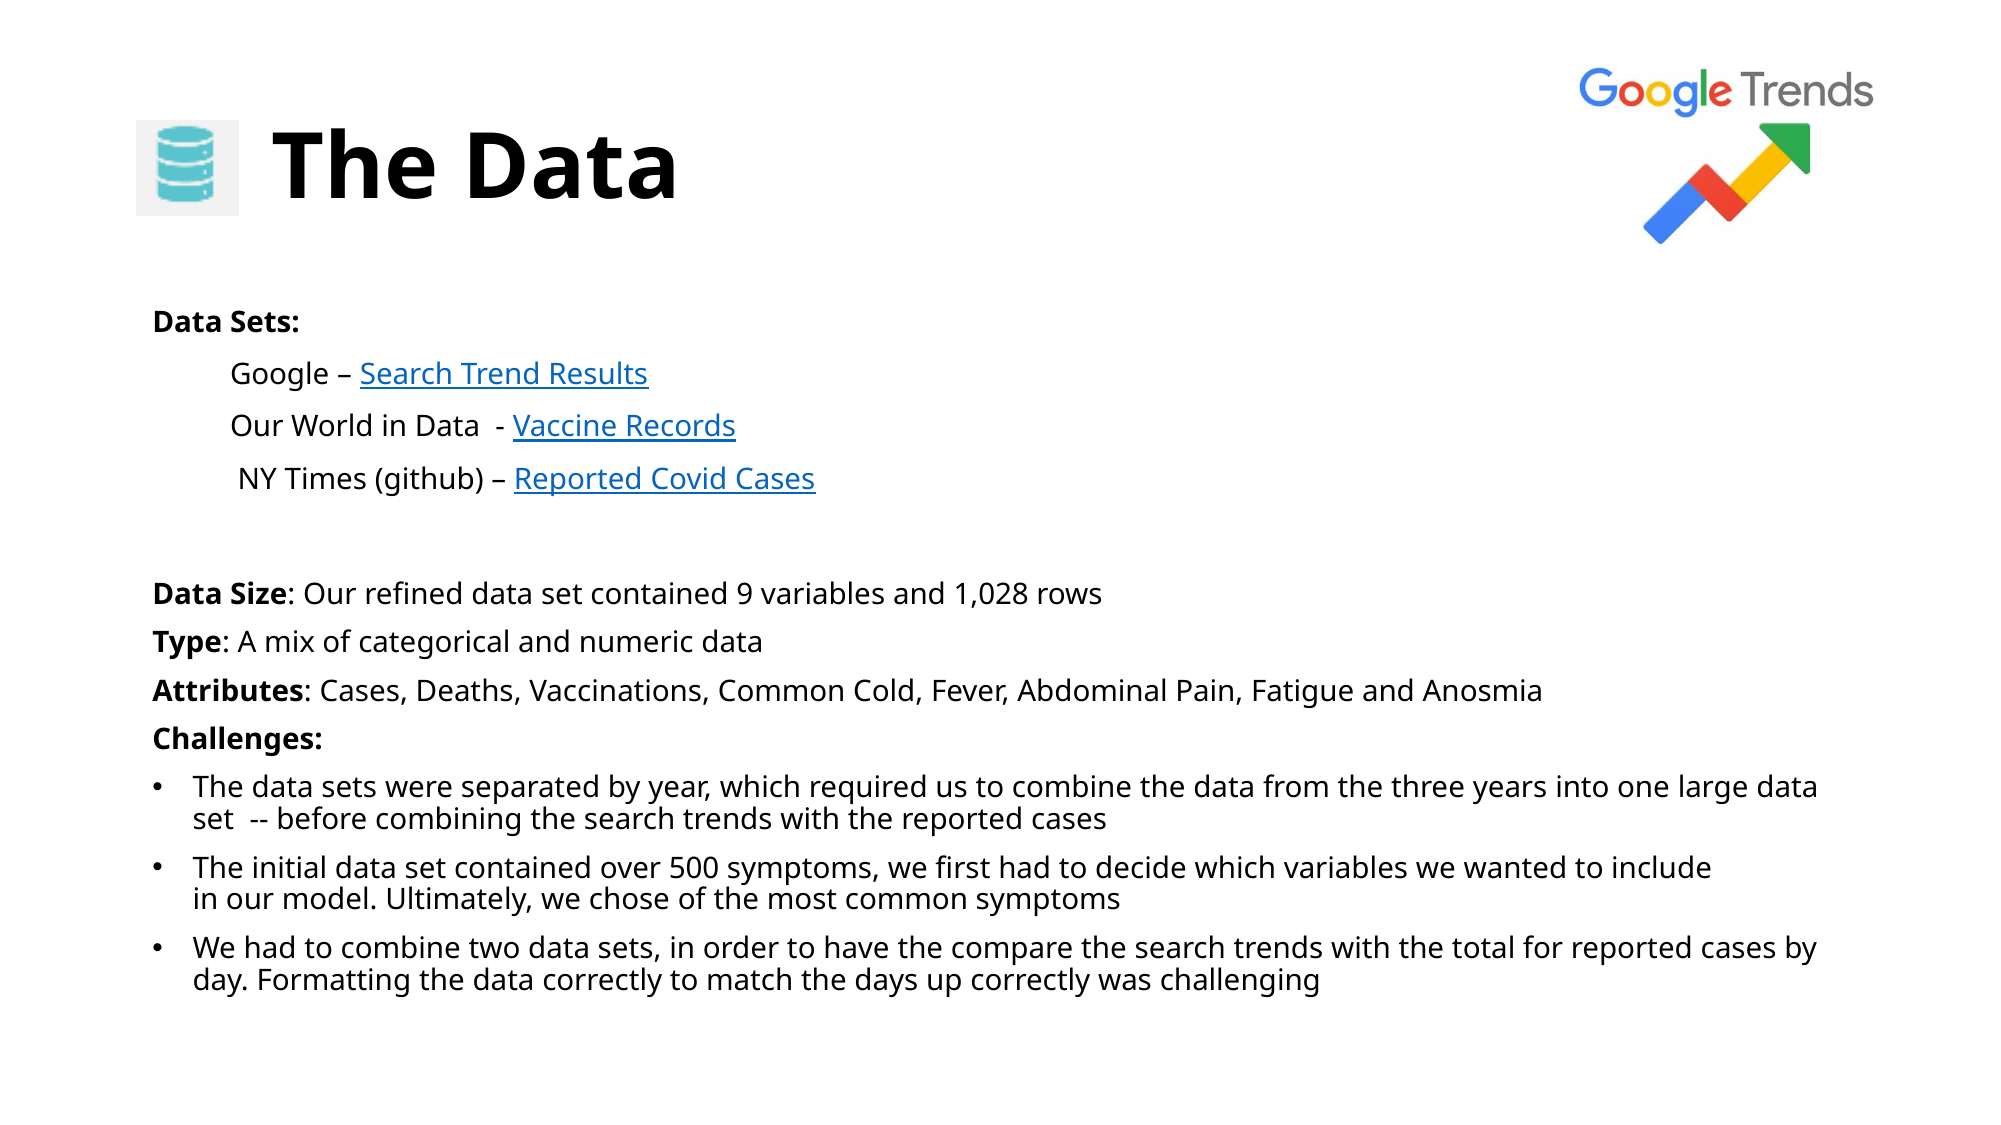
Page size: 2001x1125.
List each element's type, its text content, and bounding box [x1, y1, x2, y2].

picture [136, 120, 239, 216]
list Data Sets: Google – Search Trend Results Our World in Data - Vaccine Records NY Times (github) – Reported Covid Cases Data Size: Our refined data set contained 9 variables and 1,028 rows Type: A mix of categorical and numeric data Attributes: Cases, Deaths, Vaccinations, Common Cold, Fever, Abdominal Pain, Fatigue and Anosmia Challenges: The data sets were separated by year, which required us to combine the data from the three years into one large data set -- before combining the search trends with the reported cases The initial data set contained over 500 symptoms, we first had to decide which variables we wanted to include in our model. Ultimately, we chose of the most common symptoms We had to combine two data sets, in order to have the compare the search trends with the total for reported cases by day. Formatting the data correctly to match the days up correctly was challenging [137, 299, 1863, 1014]
picture [1501, 24, 1952, 278]
title The Data [137, 59, 1501, 278]
